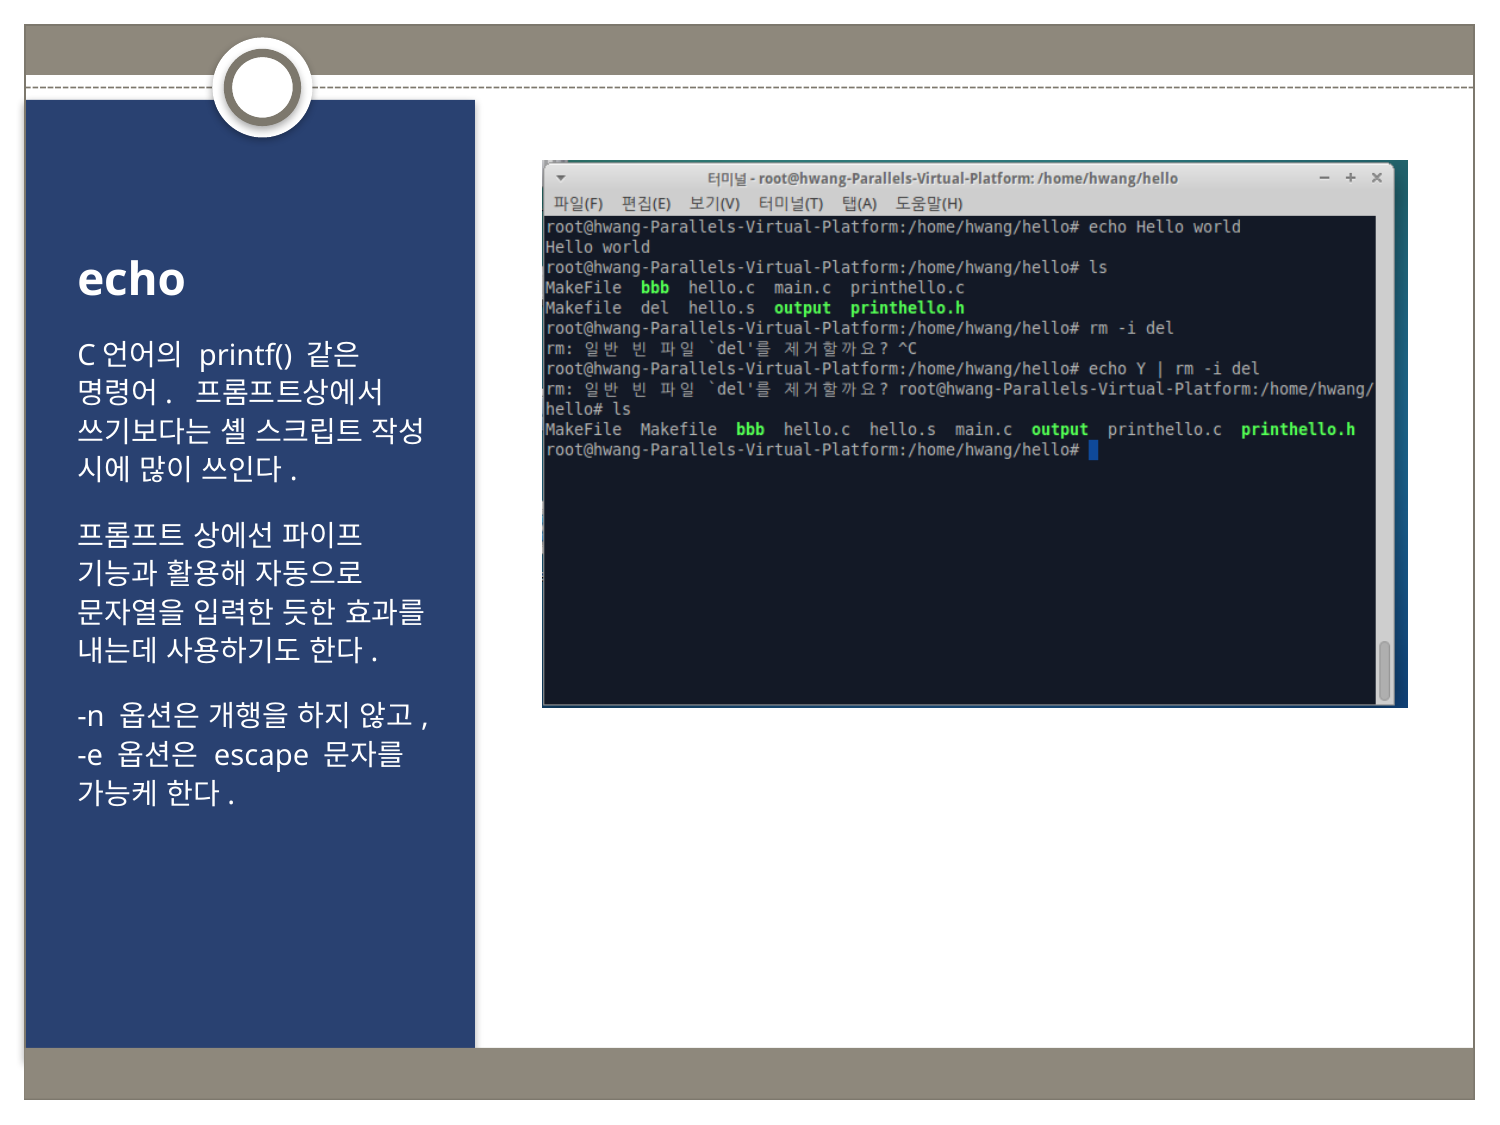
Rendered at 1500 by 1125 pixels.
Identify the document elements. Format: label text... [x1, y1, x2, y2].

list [542, 159, 1408, 708]
list C언어의 printf() 같은 명령어. 프롬프트상에서 쓰기보다는 셸 스크립트 작성 시에 많이 쓰인다. 프롬프트 상에선 파이프 기능과 활용해 자동으로 문자열을 입력한 듯한 효과를 내는데 사용하기도 한다. -n 옵션은 개행을 하지 않고, -e 옵션은 escape 문자를 가능케 한다. [62, 324, 450, 1005]
title echo [62, 149, 450, 313]
